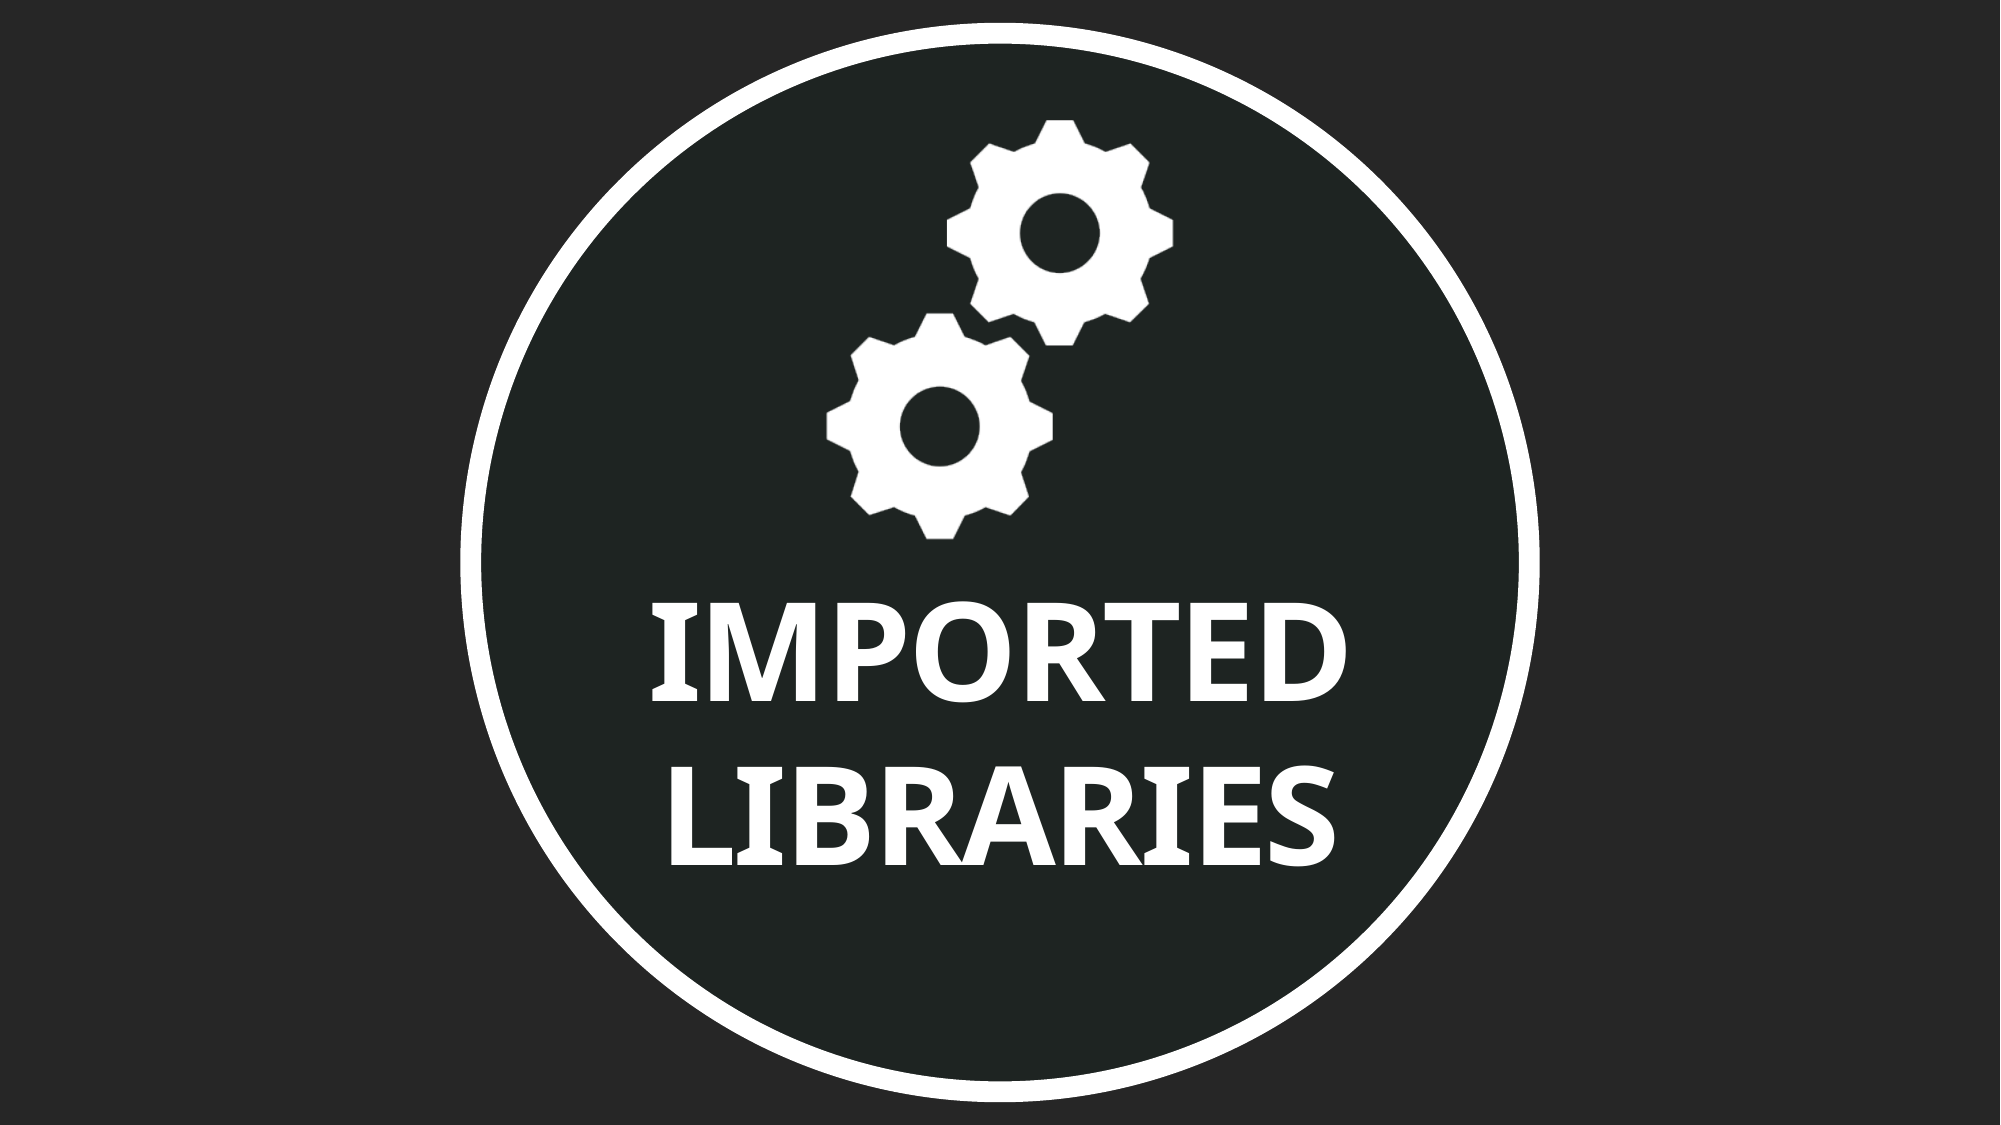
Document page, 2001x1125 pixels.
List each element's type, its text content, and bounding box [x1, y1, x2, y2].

text_box [833, 1066, 1167, 1093]
text_box [469, 97, 745, 681]
picture [745, 75, 1255, 585]
text_box IMPORTED LIBRARIES [483, 556, 1517, 1066]
text_box [1255, 97, 1531, 681]
text_box [791, 32, 1209, 75]
